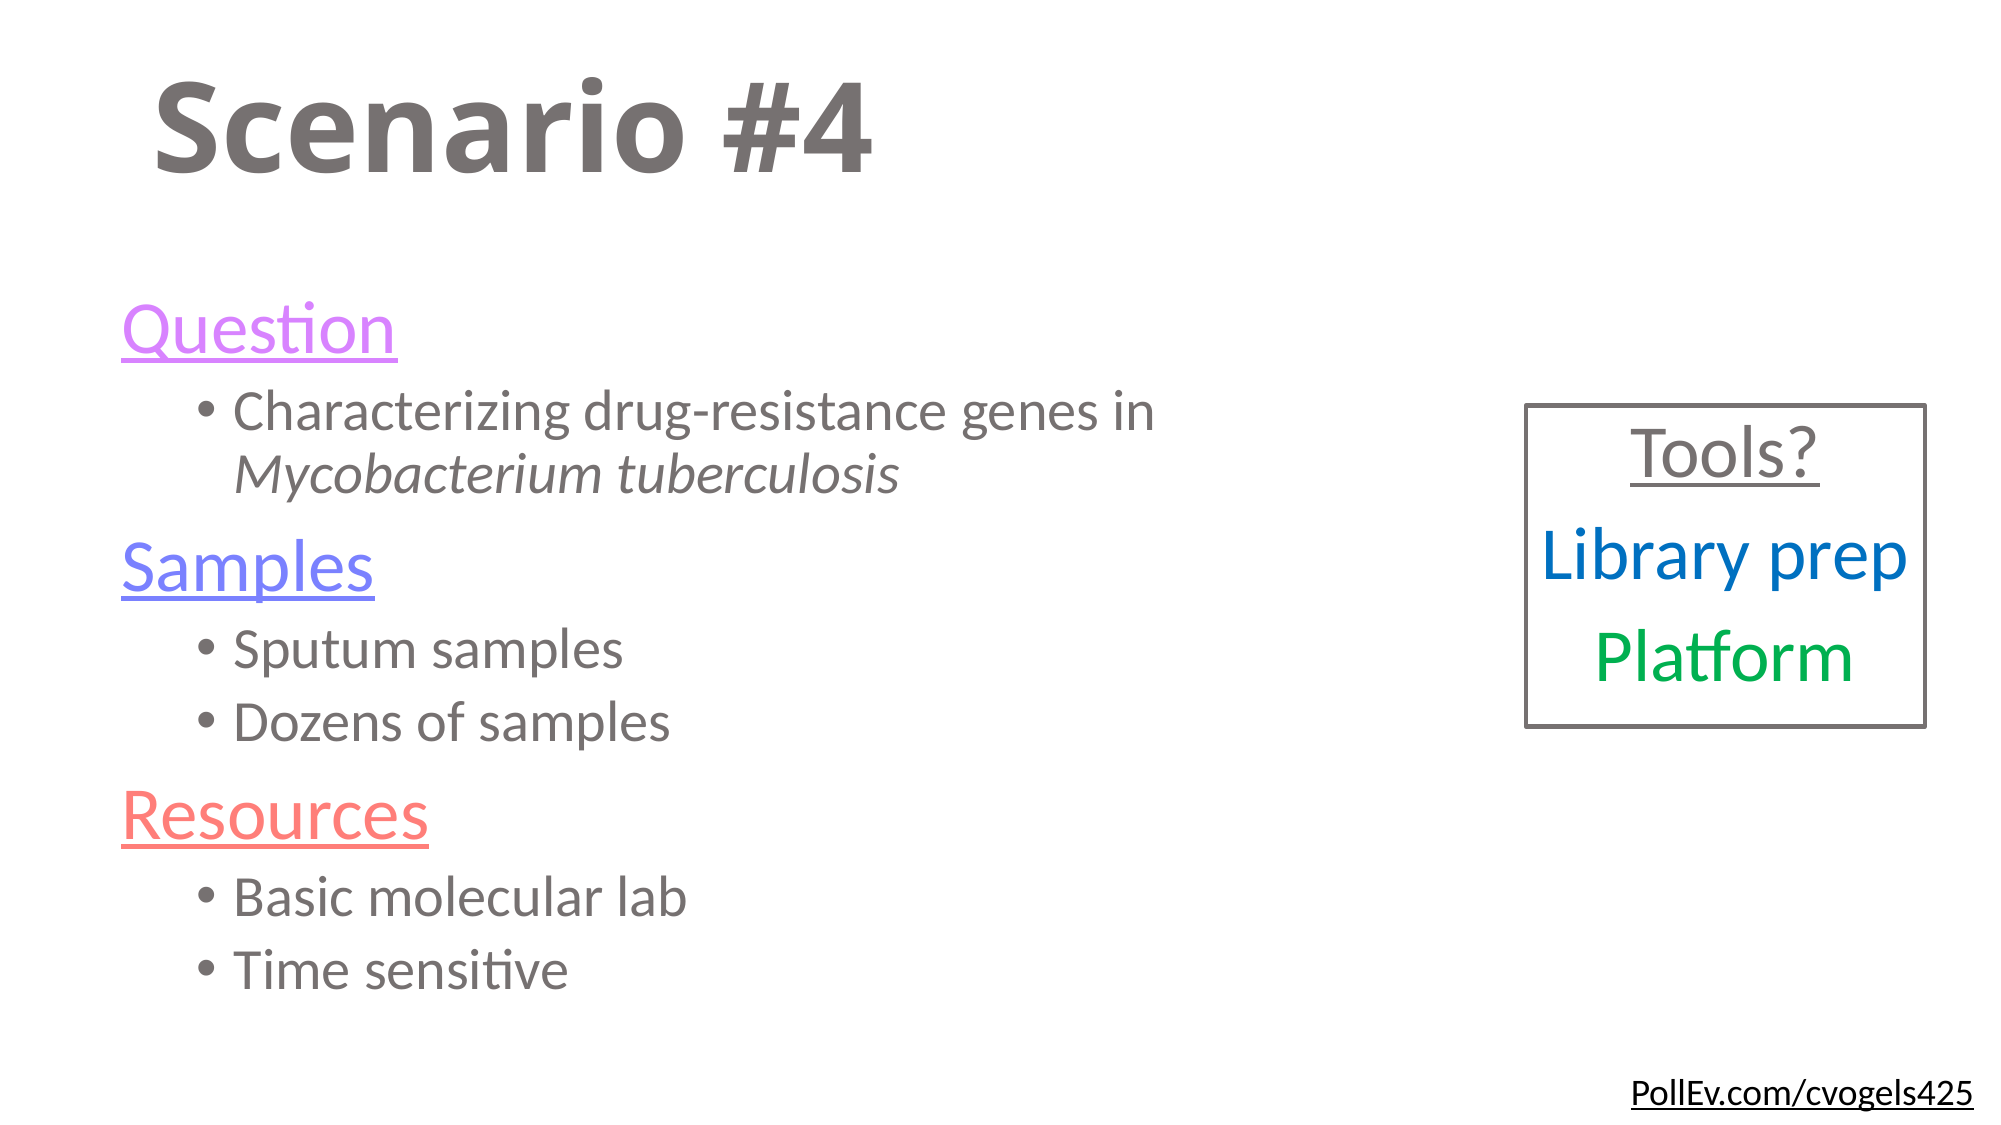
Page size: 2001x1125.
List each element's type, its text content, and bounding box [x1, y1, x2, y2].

text_box Tools? Library prep Platform [1525, 405, 1925, 727]
title Scenario #4 [137, 59, 1863, 204]
text_box PollEv.com/cvogels425 [1616, 1060, 1998, 1121]
list Question Characterizing drug-resistance genes in Mycobacterium tuberculosis Samples Sputum samples Dozens of samples Resources Basic molecular lab Time sensitive [106, 281, 1526, 1125]
